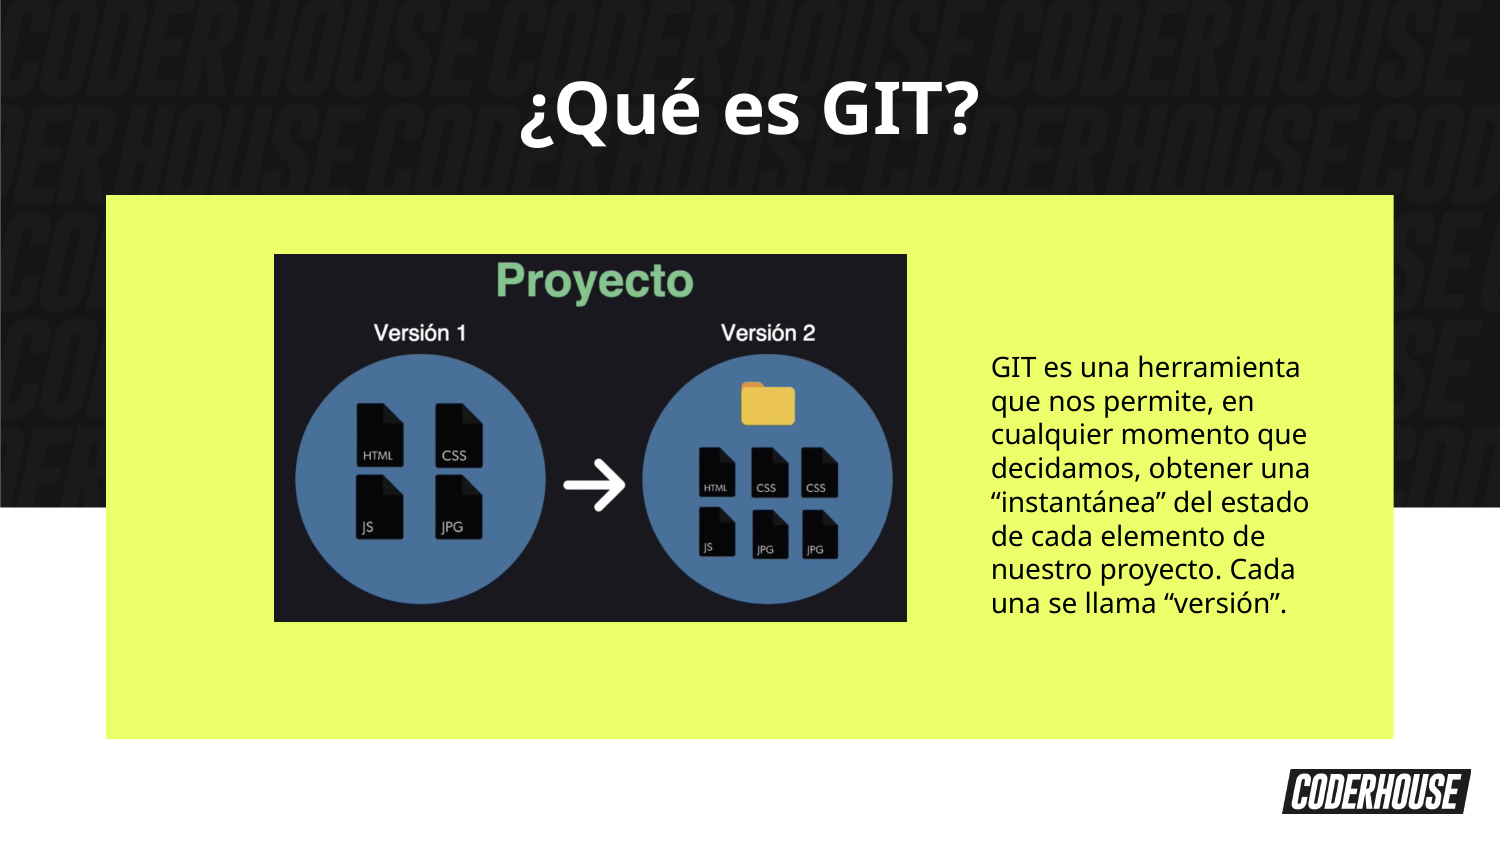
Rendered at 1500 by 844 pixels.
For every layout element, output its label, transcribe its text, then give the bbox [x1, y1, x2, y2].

picture [0, 0, 1500, 844]
text_box GIT es una herramienta que nos permite, en cualquier momento que decidamos, obtener una “instantánea” del estado de cada elemento de nuestro proyecto. Cada una se llama “versión”. [975, 334, 1332, 634]
text_box [106, 195, 1394, 740]
text_box ¿Qué es GIT? [239, 56, 1261, 166]
